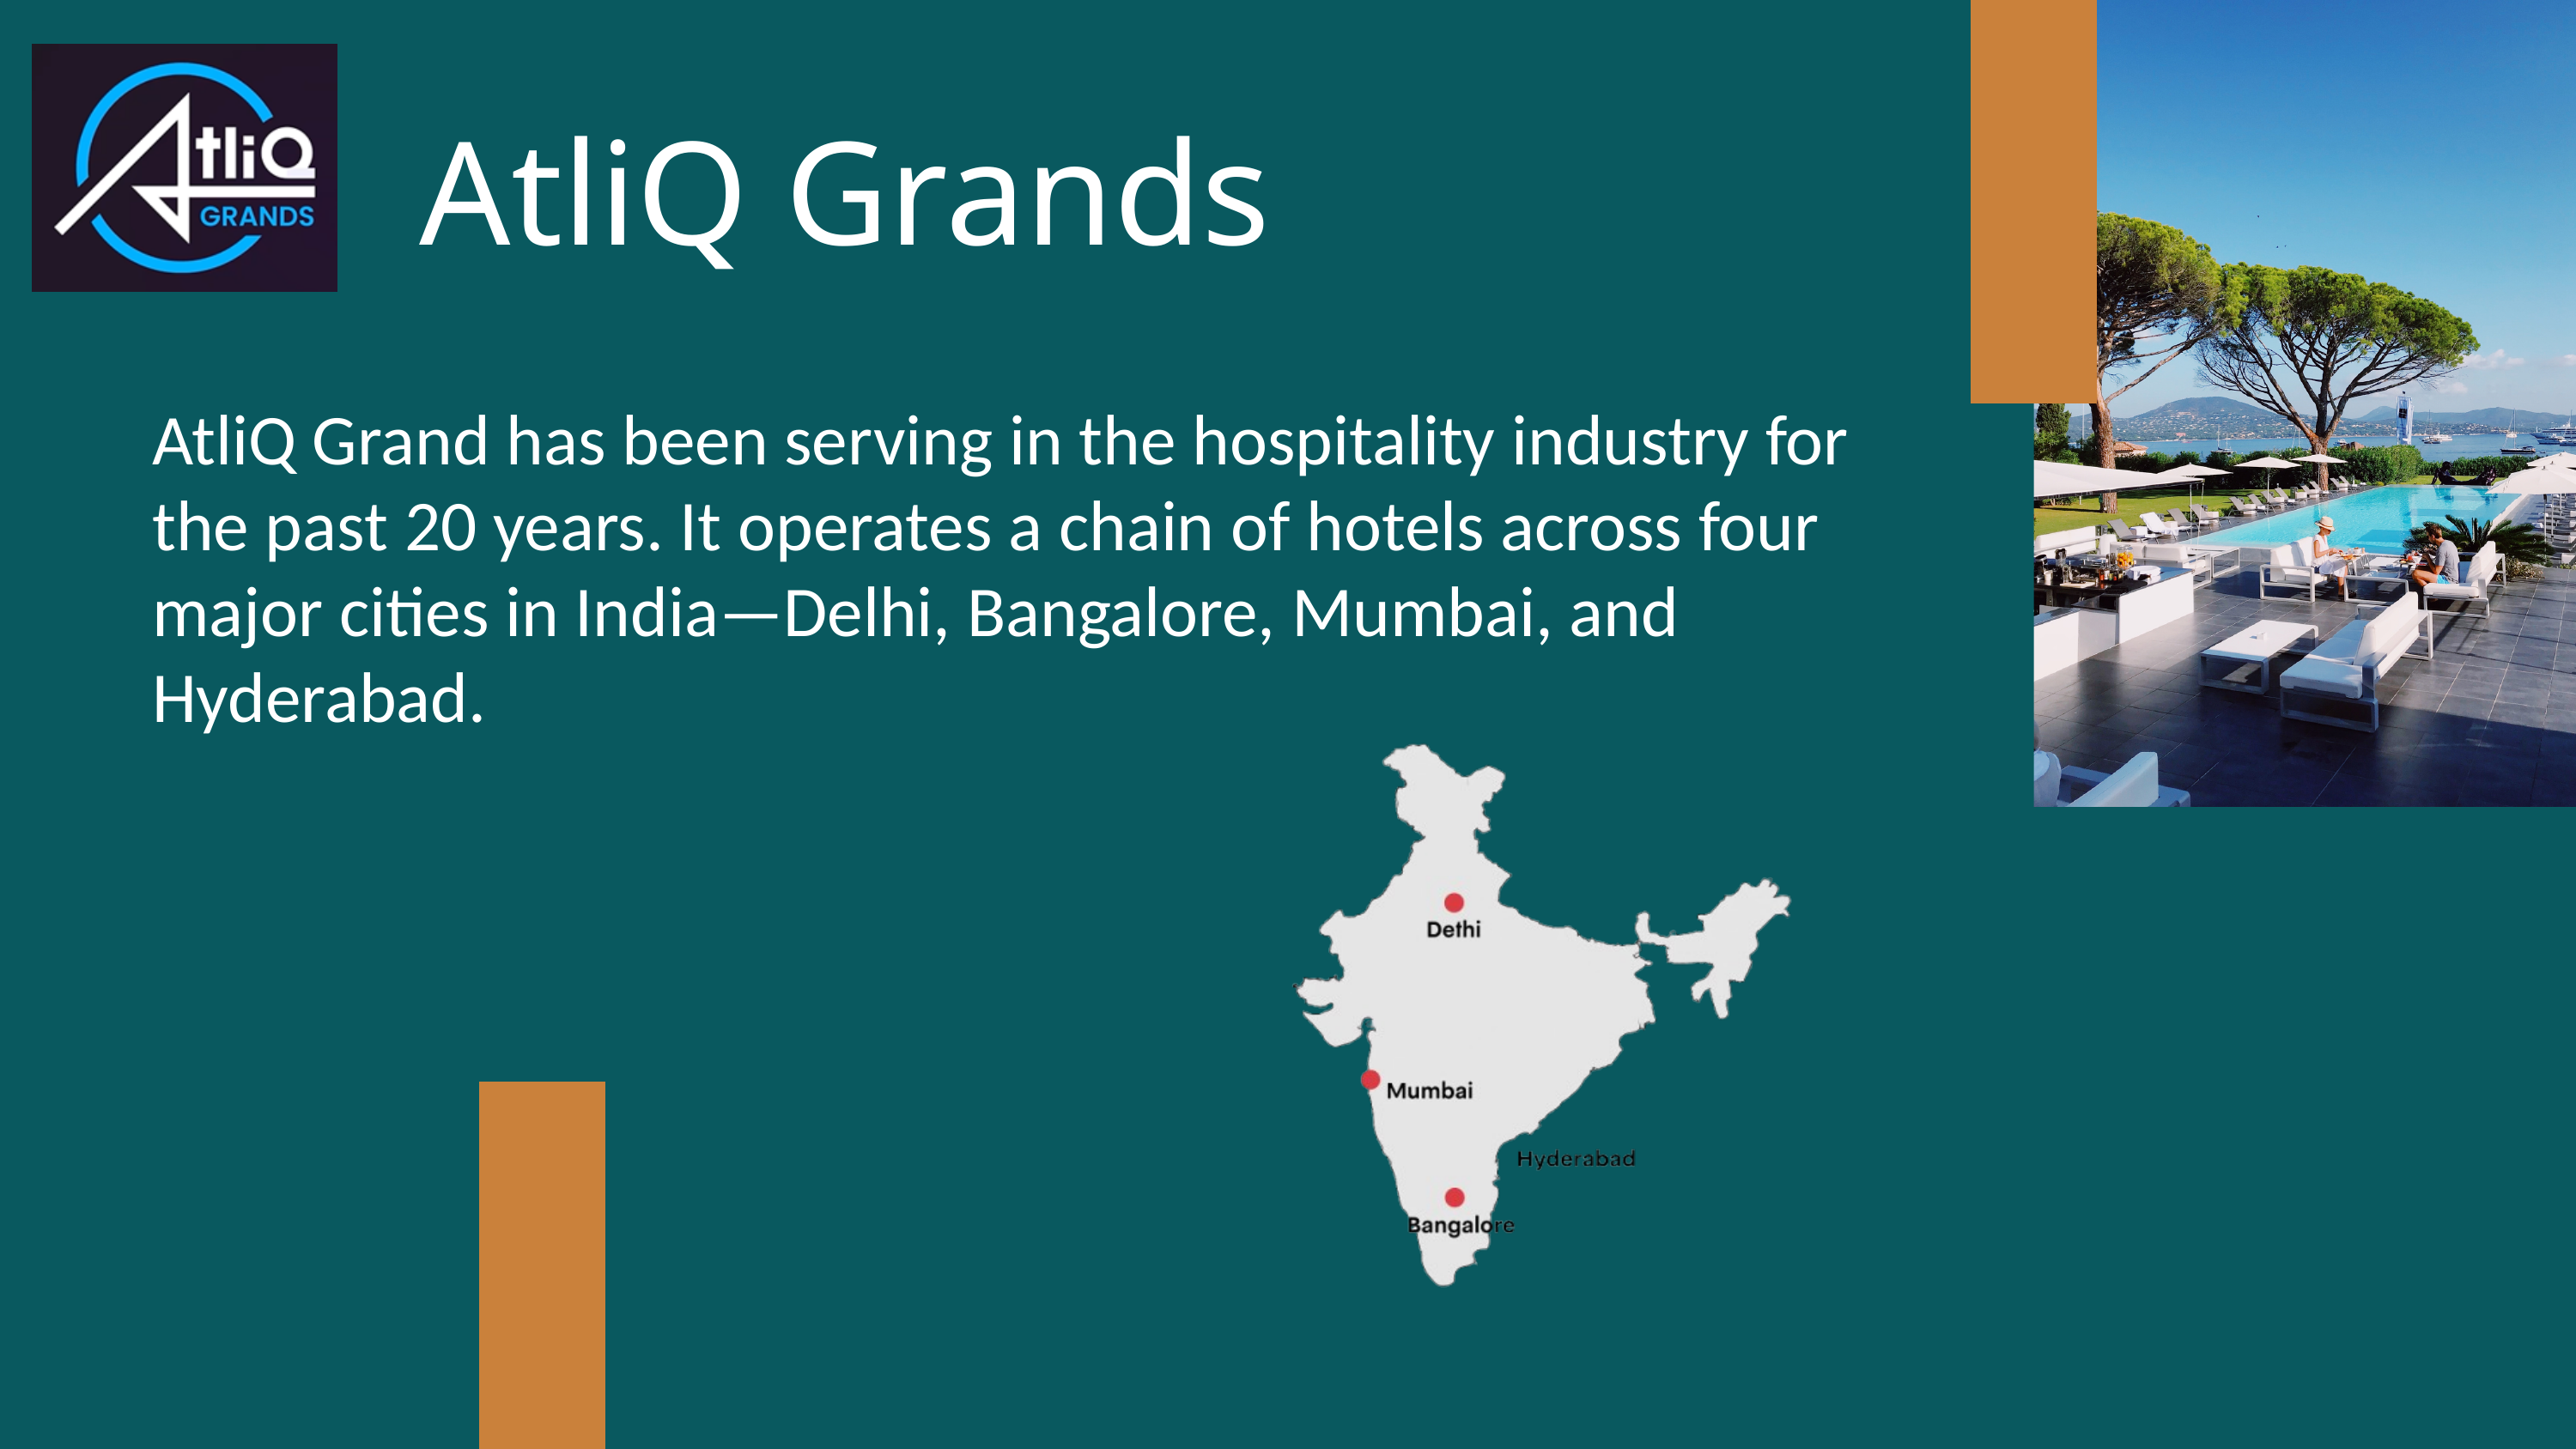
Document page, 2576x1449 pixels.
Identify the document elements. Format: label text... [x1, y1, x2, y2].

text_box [478, 1081, 606, 1449]
picture [32, 44, 337, 292]
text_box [2033, 0, 2576, 808]
text_box AtliQ Grand has been serving in the hospitality industry for the past 20 years. It operates a chain of hotels across four major cities in India—Delhi, Bangalore, Mumbai, and Hyderabad. [139, 386, 1889, 829]
picture [1255, 640, 1804, 1449]
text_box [1970, 0, 2098, 404]
text_box AtliQ Grands [340, 145, 1492, 275]
